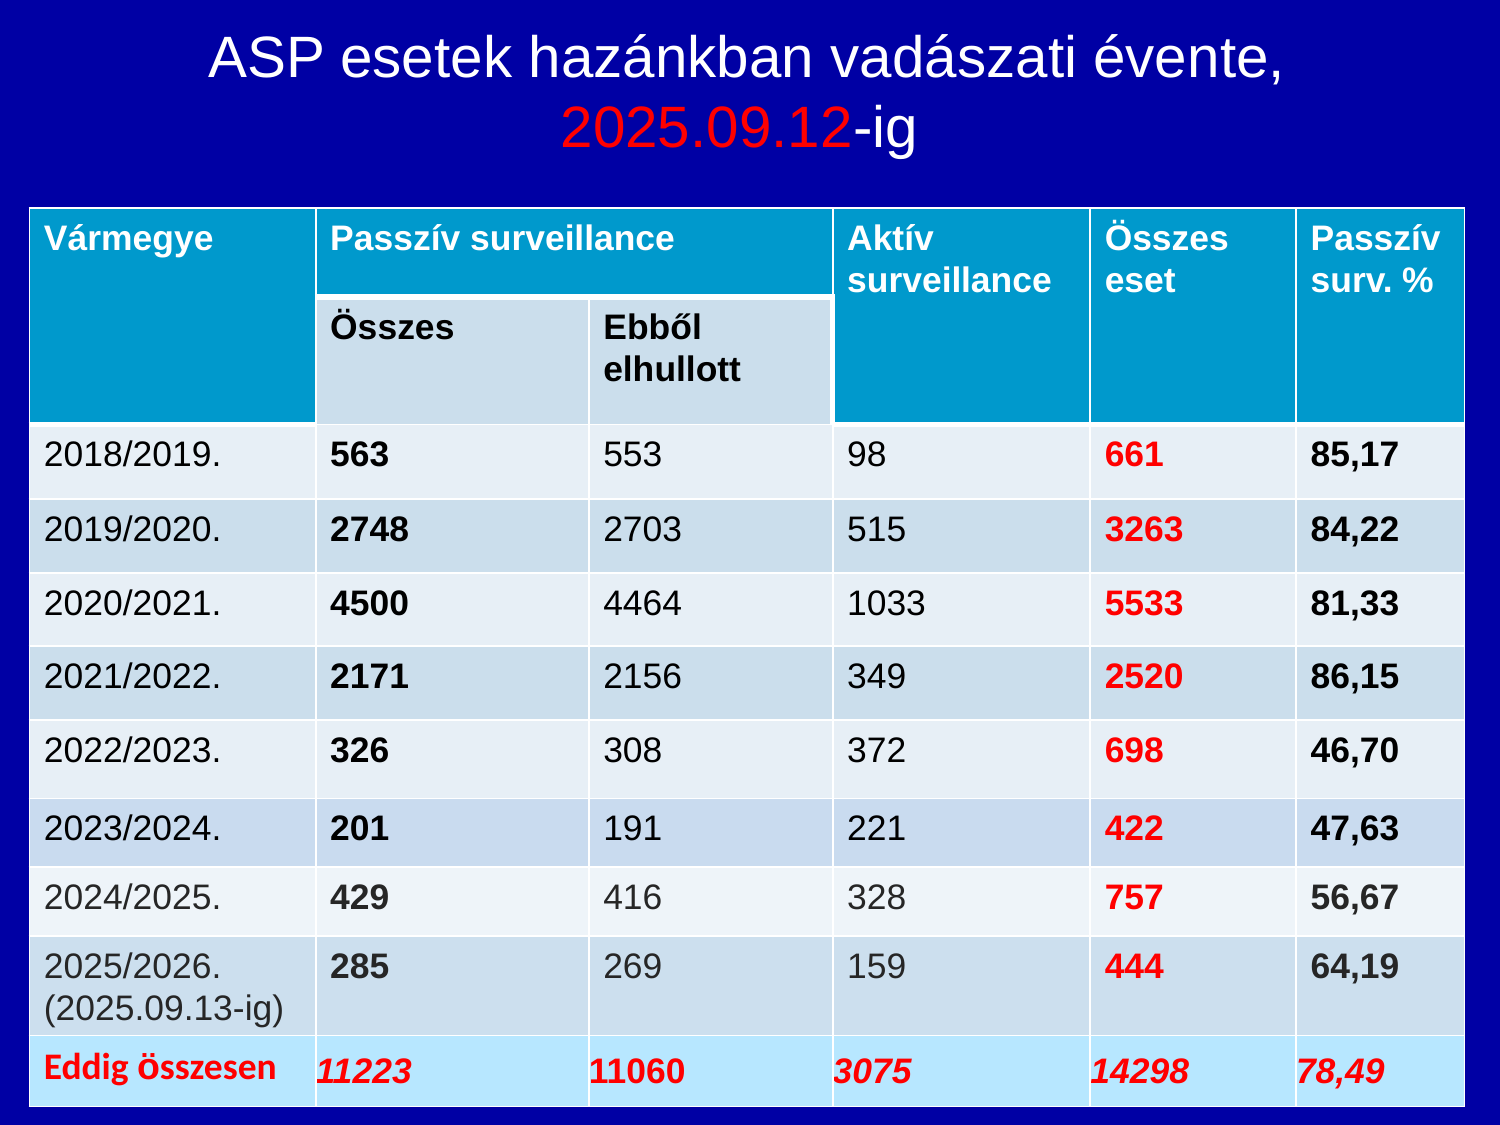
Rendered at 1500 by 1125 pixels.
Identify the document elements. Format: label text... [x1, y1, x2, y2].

table_cell 2023/2024. [30, 799, 315, 866]
table_cell 221 [834, 799, 1089, 866]
table_cell 308 [590, 721, 832, 798]
table_header Vármegye [30, 209, 315, 422]
table_cell 64,19 [1297, 937, 1464, 1035]
table_cell 416 [590, 868, 832, 935]
table_cell Összes [317, 300, 588, 424]
table_cell 11060 [590, 1036, 832, 1106]
table_cell 2748 [317, 500, 588, 572]
table_cell 757 [1091, 868, 1295, 935]
table_cell 56,67 [1297, 868, 1464, 935]
table_cell 2156 [590, 647, 832, 719]
table_cell 328 [834, 868, 1089, 935]
table_cell 515 [834, 500, 1089, 572]
table_cell 2024/2025. [30, 868, 315, 935]
table_cell 47,63 [1297, 799, 1464, 866]
table_cell 4464 [590, 574, 832, 645]
table_cell Eddig összesen [30, 1036, 315, 1106]
table_cell 201 [317, 799, 588, 866]
table_cell 444 [1091, 937, 1295, 1035]
table_cell Ebből elhullott [590, 300, 830, 424]
table_header Összes eset [1091, 209, 1295, 422]
table_cell 46,70 [1297, 721, 1464, 798]
table_cell 2171 [317, 647, 588, 719]
table_cell 553 [590, 425, 832, 498]
table_cell 661 [1091, 427, 1295, 498]
table_cell 14298 [1091, 1036, 1295, 1106]
table_cell 2019/2020. [30, 500, 315, 572]
table_cell 85,17 [1297, 427, 1464, 498]
table_cell 2020/2021. [30, 574, 315, 645]
table_cell 86,15 [1297, 647, 1464, 719]
table_cell 563 [317, 425, 588, 498]
table_cell 698 [1091, 721, 1295, 798]
table_cell 269 [590, 937, 832, 1035]
table_cell 2021/2022. [30, 647, 315, 719]
table_cell 98 [834, 427, 1089, 498]
table_cell 191 [590, 799, 832, 866]
title ASP esetek hazánkban vadászati évente, 2025.09.12-ig [49, 0, 1446, 179]
table_cell 81,33 [1297, 574, 1464, 645]
table_cell 2025/2026. (2025.09.13-ig) [30, 937, 315, 1035]
table_cell 2022/2023. [30, 721, 315, 798]
table_cell 2520 [1091, 647, 1295, 719]
table_header Aktív surveillance [834, 209, 1089, 422]
table_cell 5533 [1091, 574, 1295, 645]
table_cell 429 [317, 868, 588, 935]
table_cell 2018/2019. [30, 427, 315, 498]
table_cell 78,49 [1297, 1036, 1464, 1106]
table_header Passzív surveillance [317, 209, 832, 294]
table_cell 285 [317, 937, 588, 1035]
table_cell 349 [834, 647, 1089, 719]
table_header Passzívsurv. % [1297, 209, 1464, 422]
table_cell 326 [317, 721, 588, 798]
table_cell 84,22 [1297, 500, 1464, 572]
table_cell 2703 [590, 500, 832, 572]
table_cell 1033 [834, 574, 1089, 645]
table_cell 11223 [317, 1036, 588, 1106]
table_cell 3075 [834, 1036, 1089, 1106]
table_cell 372 [834, 721, 1089, 798]
table_cell 3263 [1091, 500, 1295, 572]
table_cell 4500 [317, 574, 588, 645]
table_cell 159 [834, 937, 1089, 1035]
table_cell 422 [1091, 799, 1295, 866]
